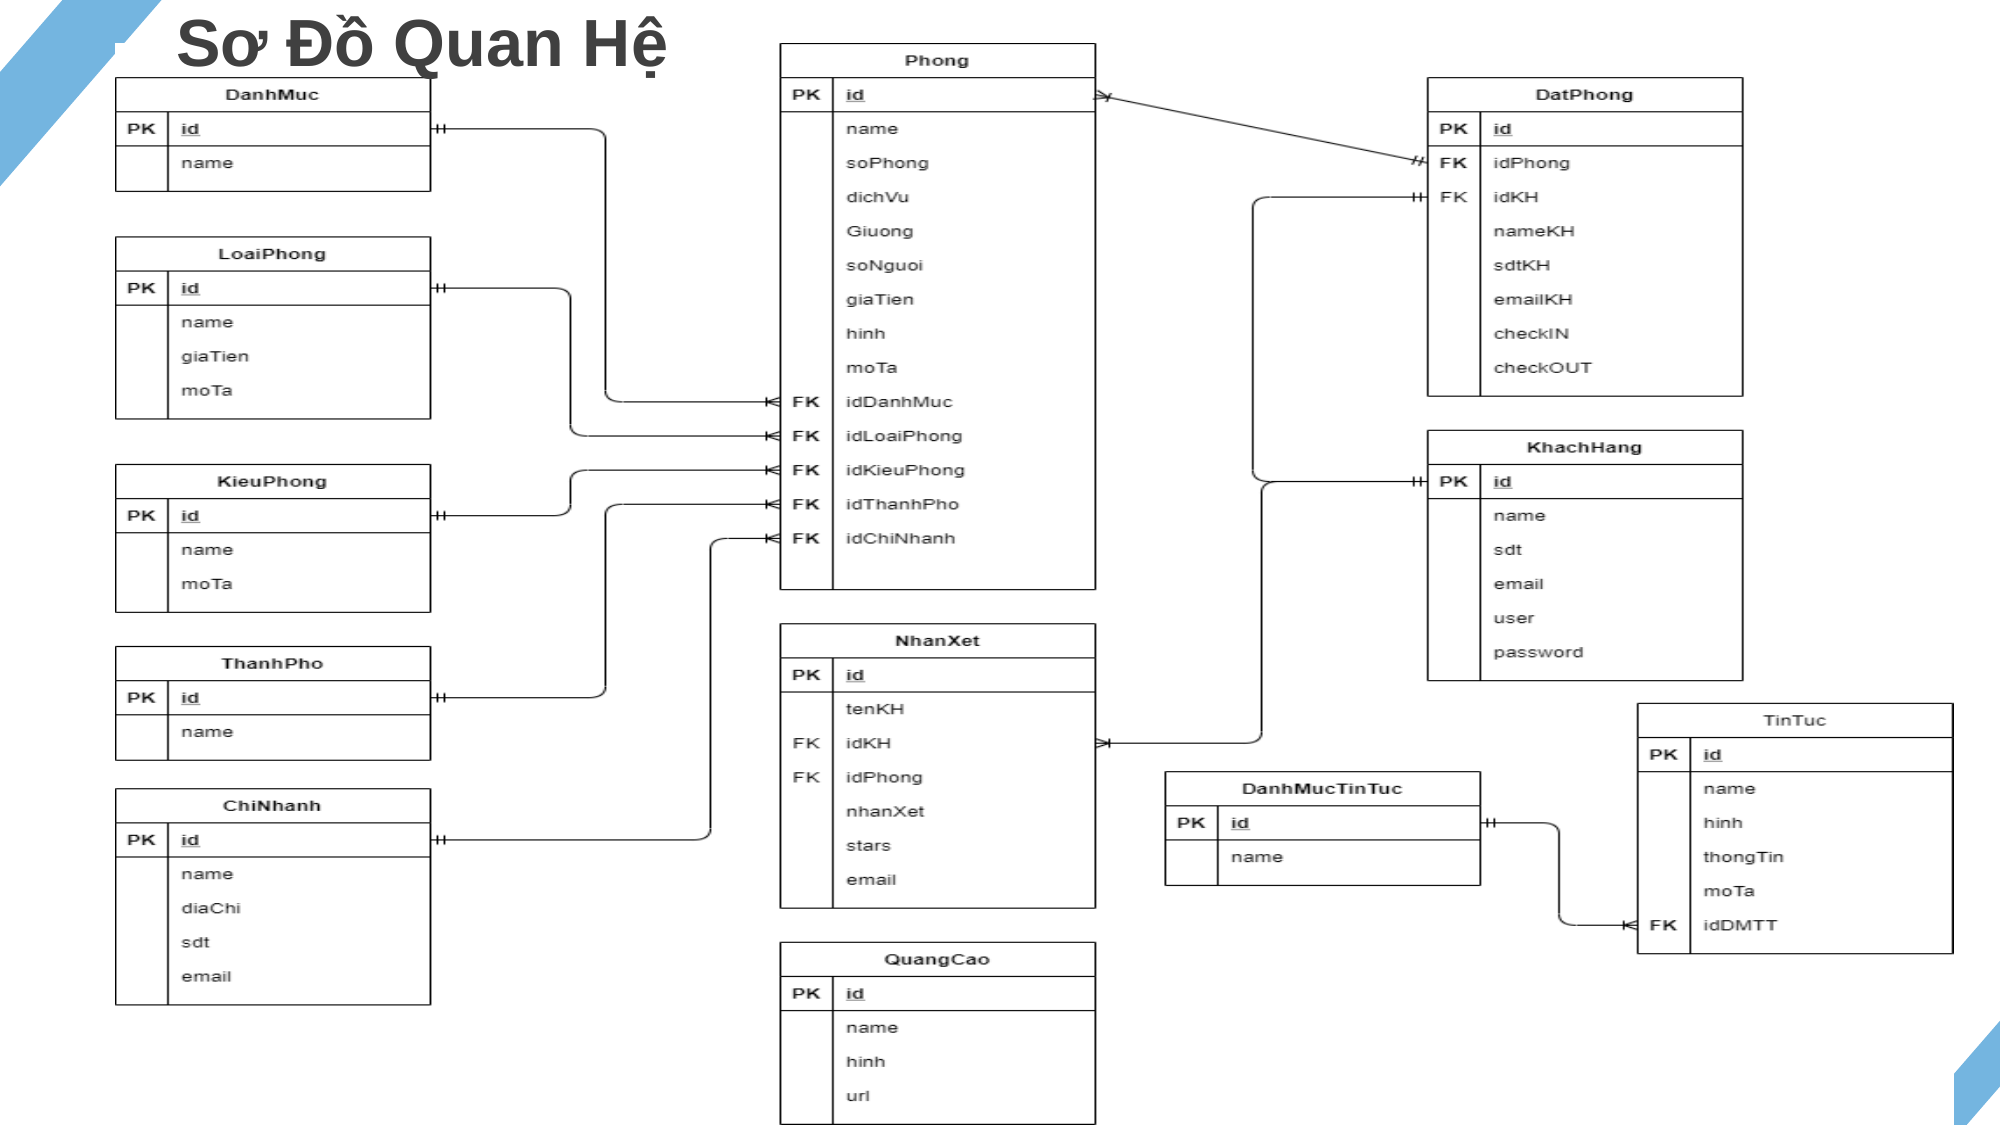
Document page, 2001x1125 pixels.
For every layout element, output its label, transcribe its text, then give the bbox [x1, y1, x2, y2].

text_box [1954, 1019, 2000, 1125]
text_box Sơ Đồ Quan Hệ [161, 0, 690, 43]
picture [115, 43, 1954, 1125]
text_box [0, 0, 161, 188]
